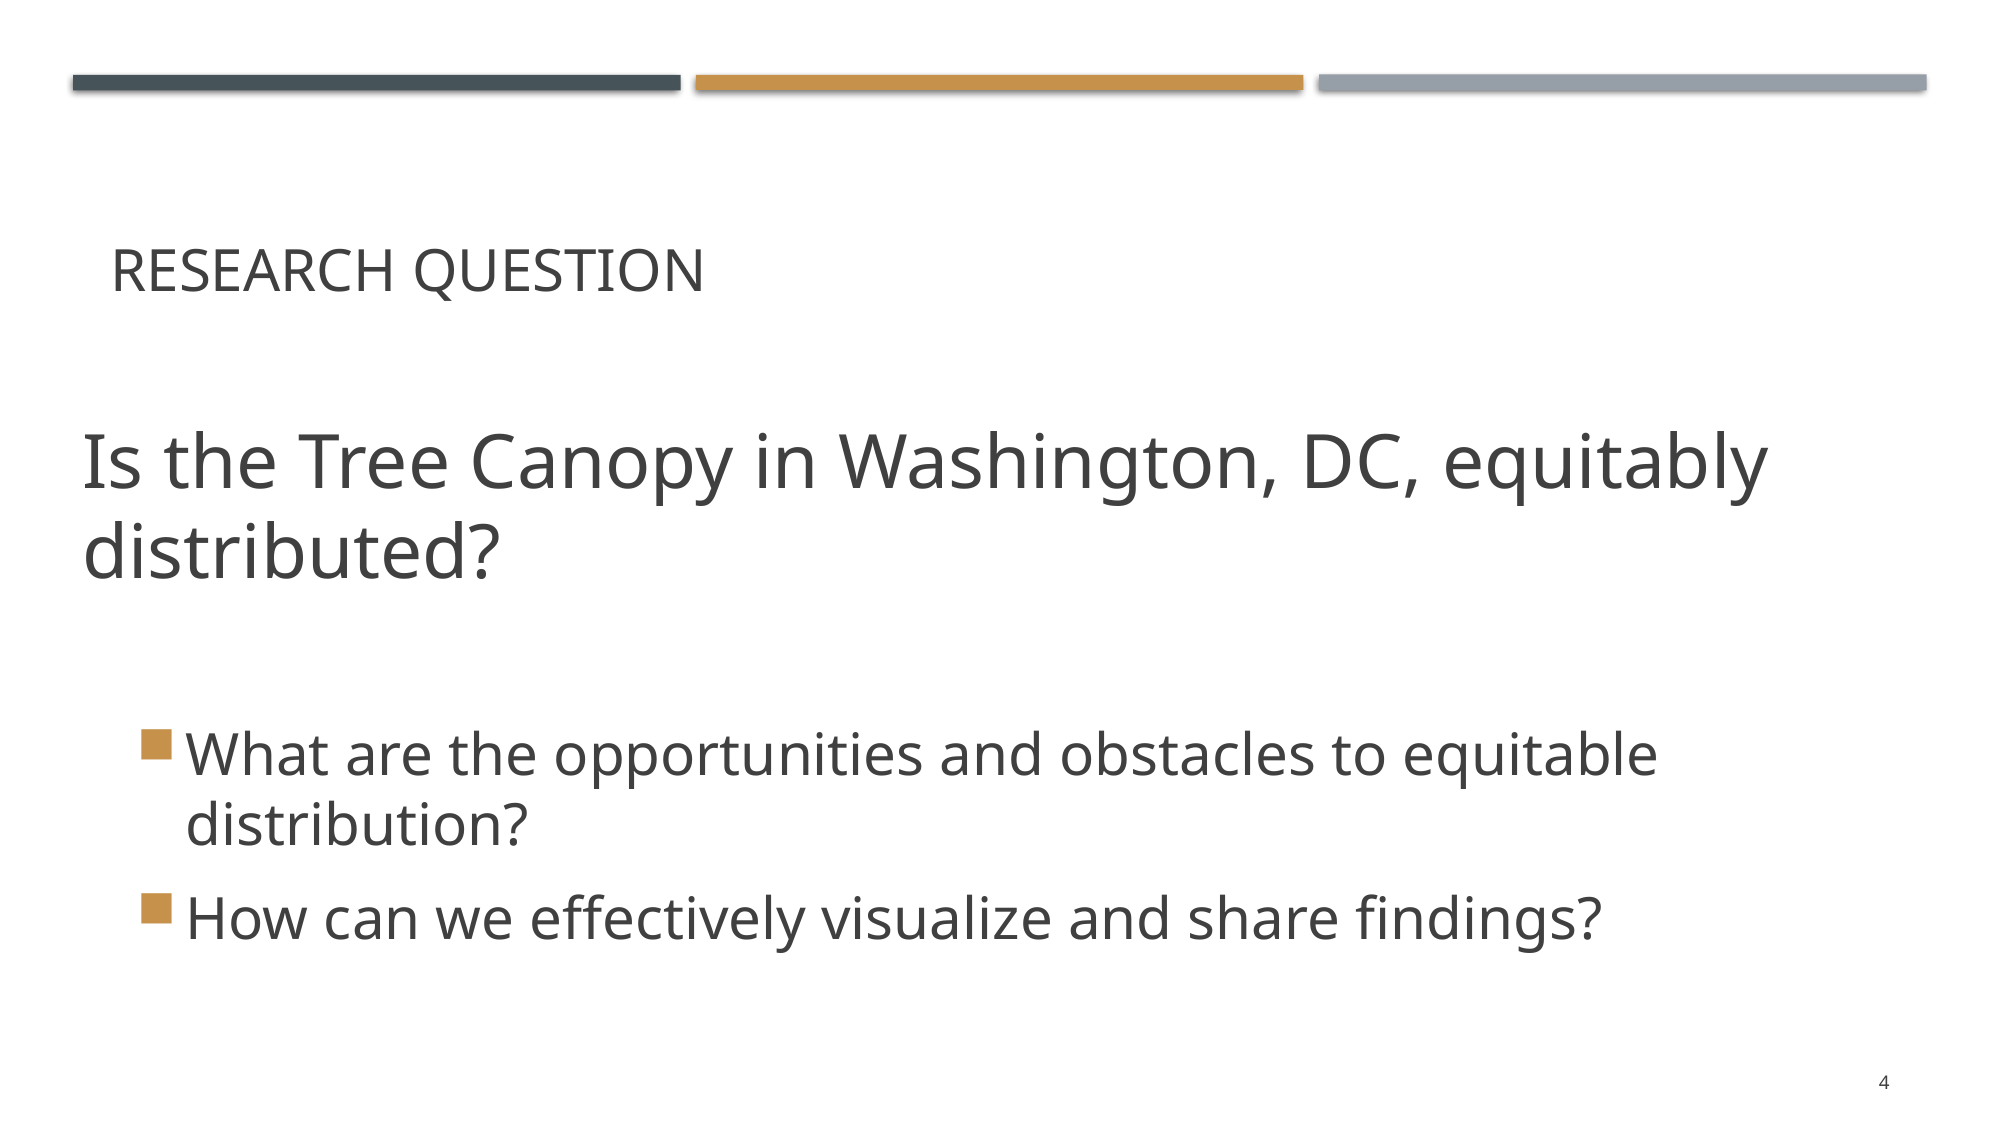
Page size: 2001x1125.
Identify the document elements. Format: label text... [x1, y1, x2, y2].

list Is the Tree Canopy in Washington, DC, equitably distributed? What are the opportunities and obstacles to equitable distribution? How can we effectively visualize and share findings? [67, 383, 1956, 981]
title Research Question [95, 115, 1905, 311]
slide_number 4 [1732, 1053, 1905, 1114]
